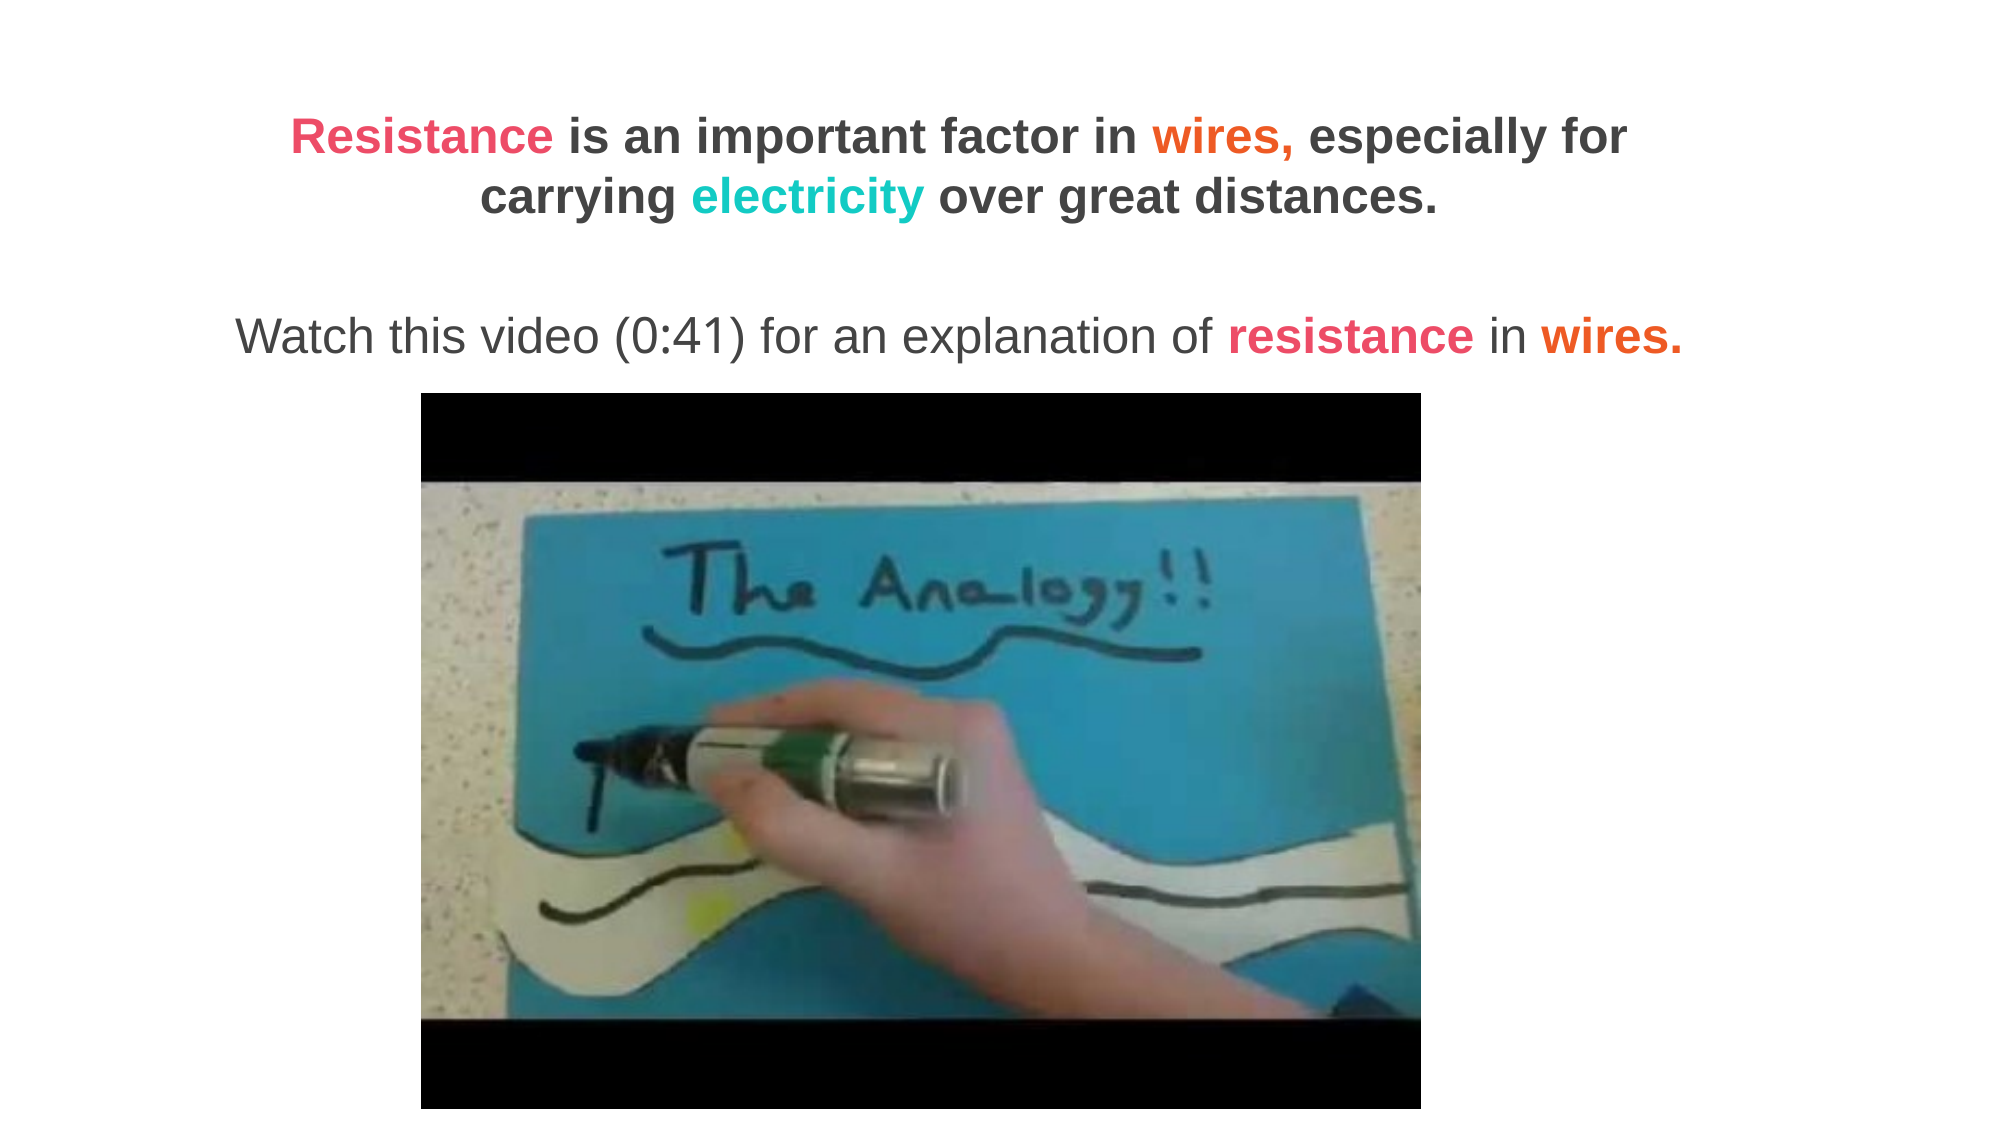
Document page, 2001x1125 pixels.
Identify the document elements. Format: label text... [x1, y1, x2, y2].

text_box Resistance is an important factor in wires, especially for carrying electricity over great distances. Watch this video (0:41) for an explanation of resistance in wires. [28, 96, 1890, 371]
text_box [420, 392, 1422, 1110]
